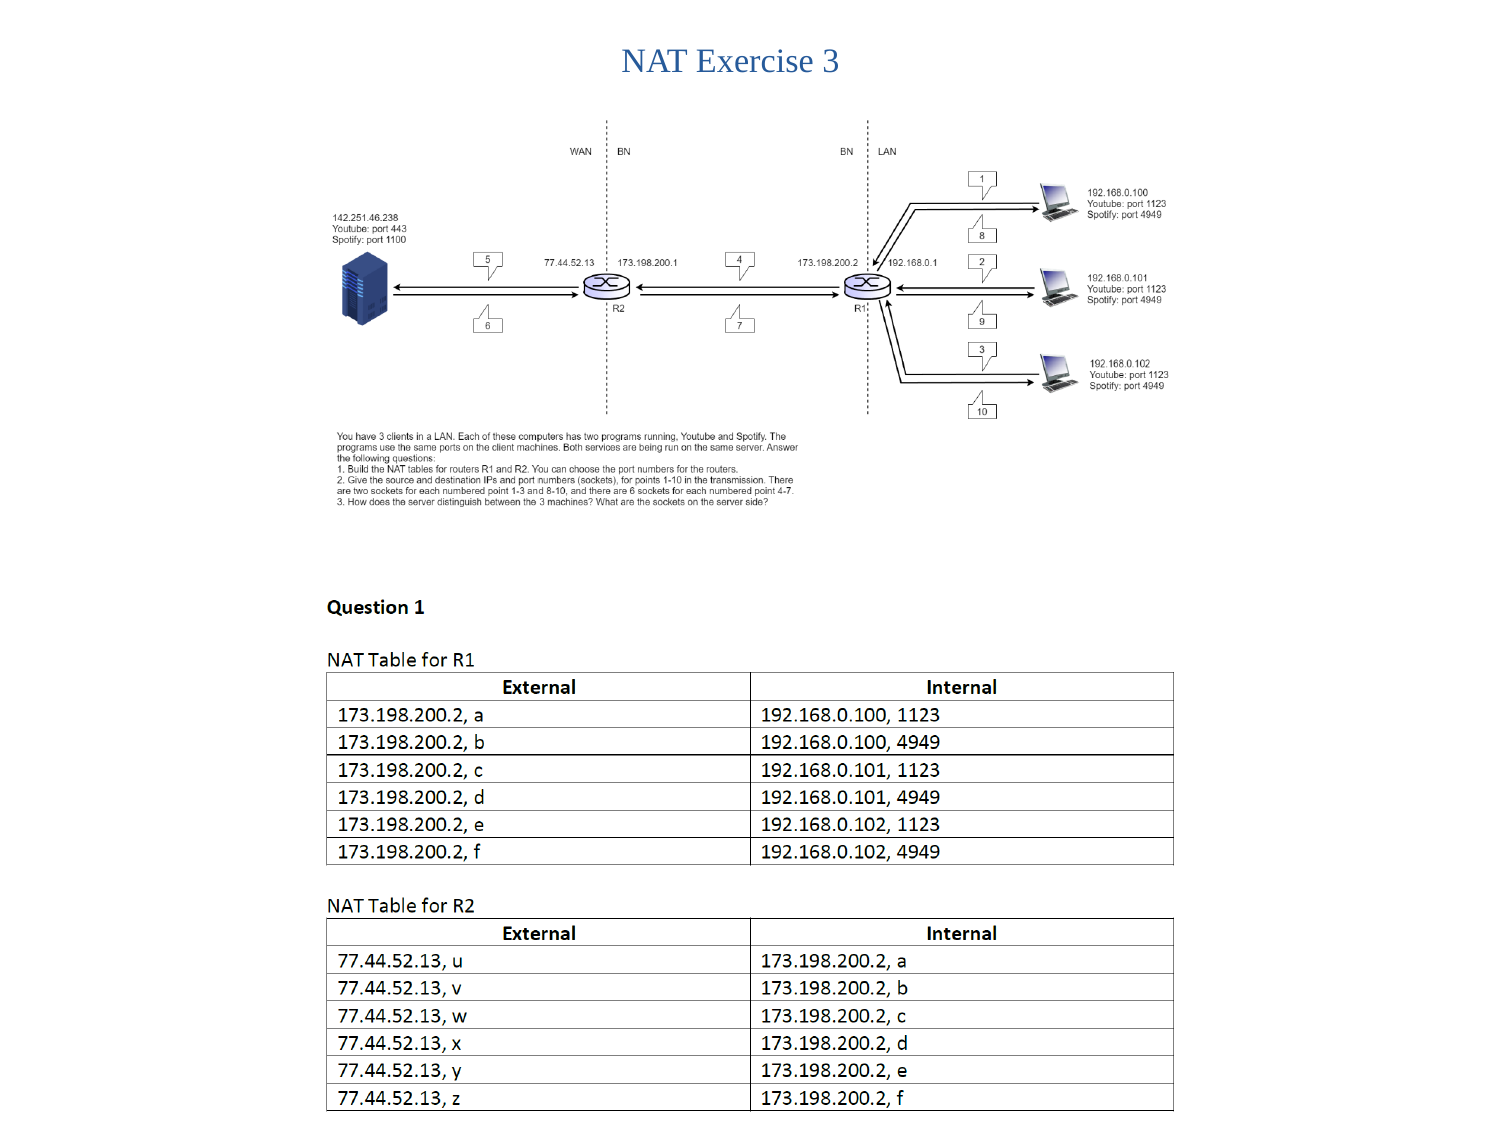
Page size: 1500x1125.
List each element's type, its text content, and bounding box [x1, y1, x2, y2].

title NAT Exercise 3 [606, 17, 894, 100]
picture [321, 112, 1179, 1114]
